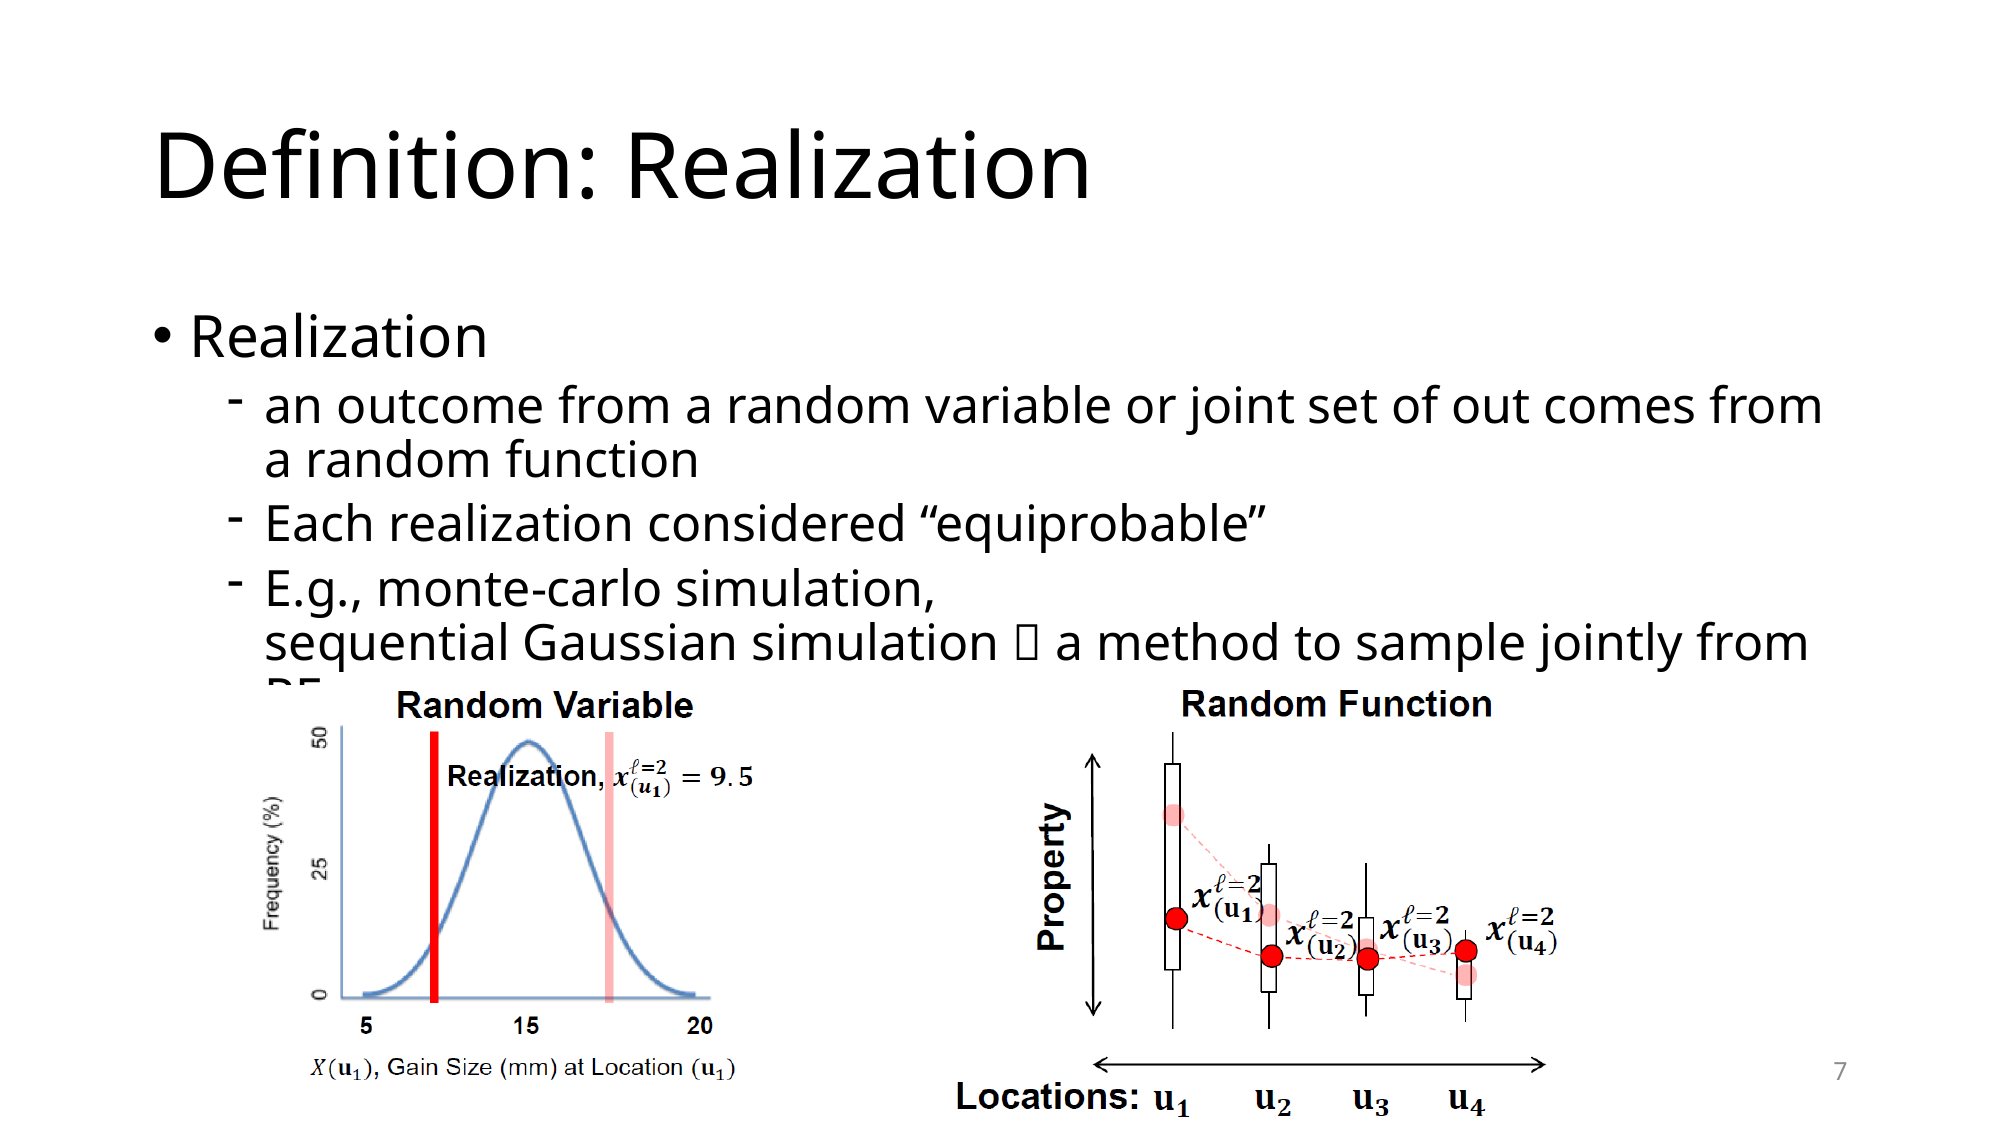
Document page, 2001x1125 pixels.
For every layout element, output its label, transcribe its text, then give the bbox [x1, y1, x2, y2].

title Definition: Realization [137, 59, 1863, 278]
picture [233, 685, 1584, 1125]
slide_number 7 [1584, 1042, 1863, 1103]
list Realization an outcome from a random variable or joint set of out comes from a random function Each realization considered “equiprobable” E.g., monte-carlo simulation, sequential Gaussian simulation  a method to sample jointly from RF [137, 299, 1863, 1014]
